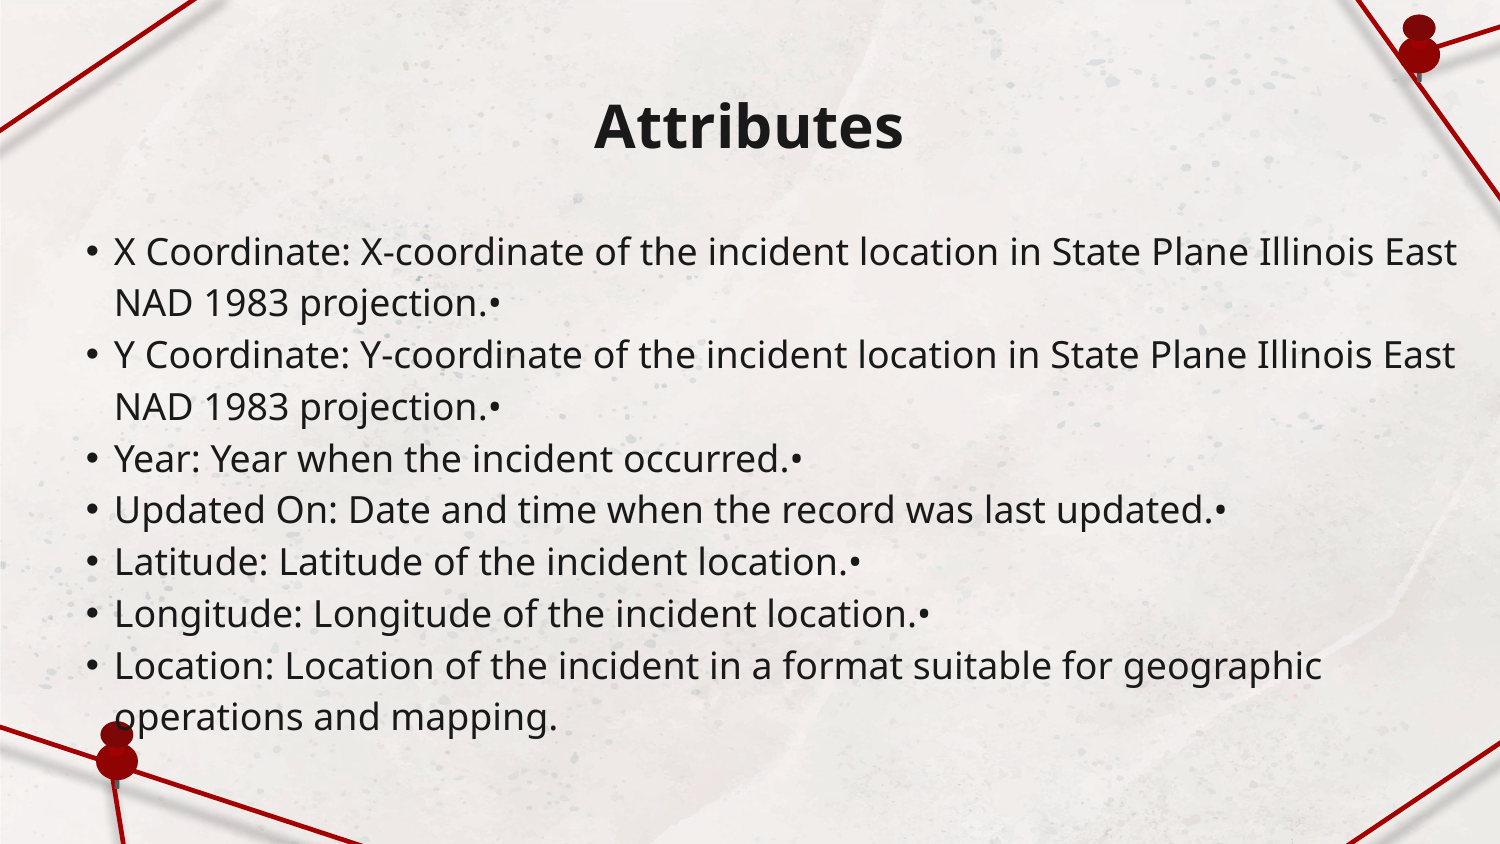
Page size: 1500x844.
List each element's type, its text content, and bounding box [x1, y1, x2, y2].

title Attributes [118, 72, 1382, 167]
subtitle X Coordinate: X-coordinate of the incident location in State Plane Illinois East NAD 1983 projection.• Y Coordinate: Y-coordinate of the incident location in State Plane Illinois East NAD 1983 projection.• Year: Year when the incident occurred.• Updated On: Date and time when the record was last updated.• Latitude: Latitude of the incident location.• Longitude: Longitude of the incident location.• Location: Location of the incident in a format suitable for geographic operations and mapping. [70, 205, 1500, 550]
